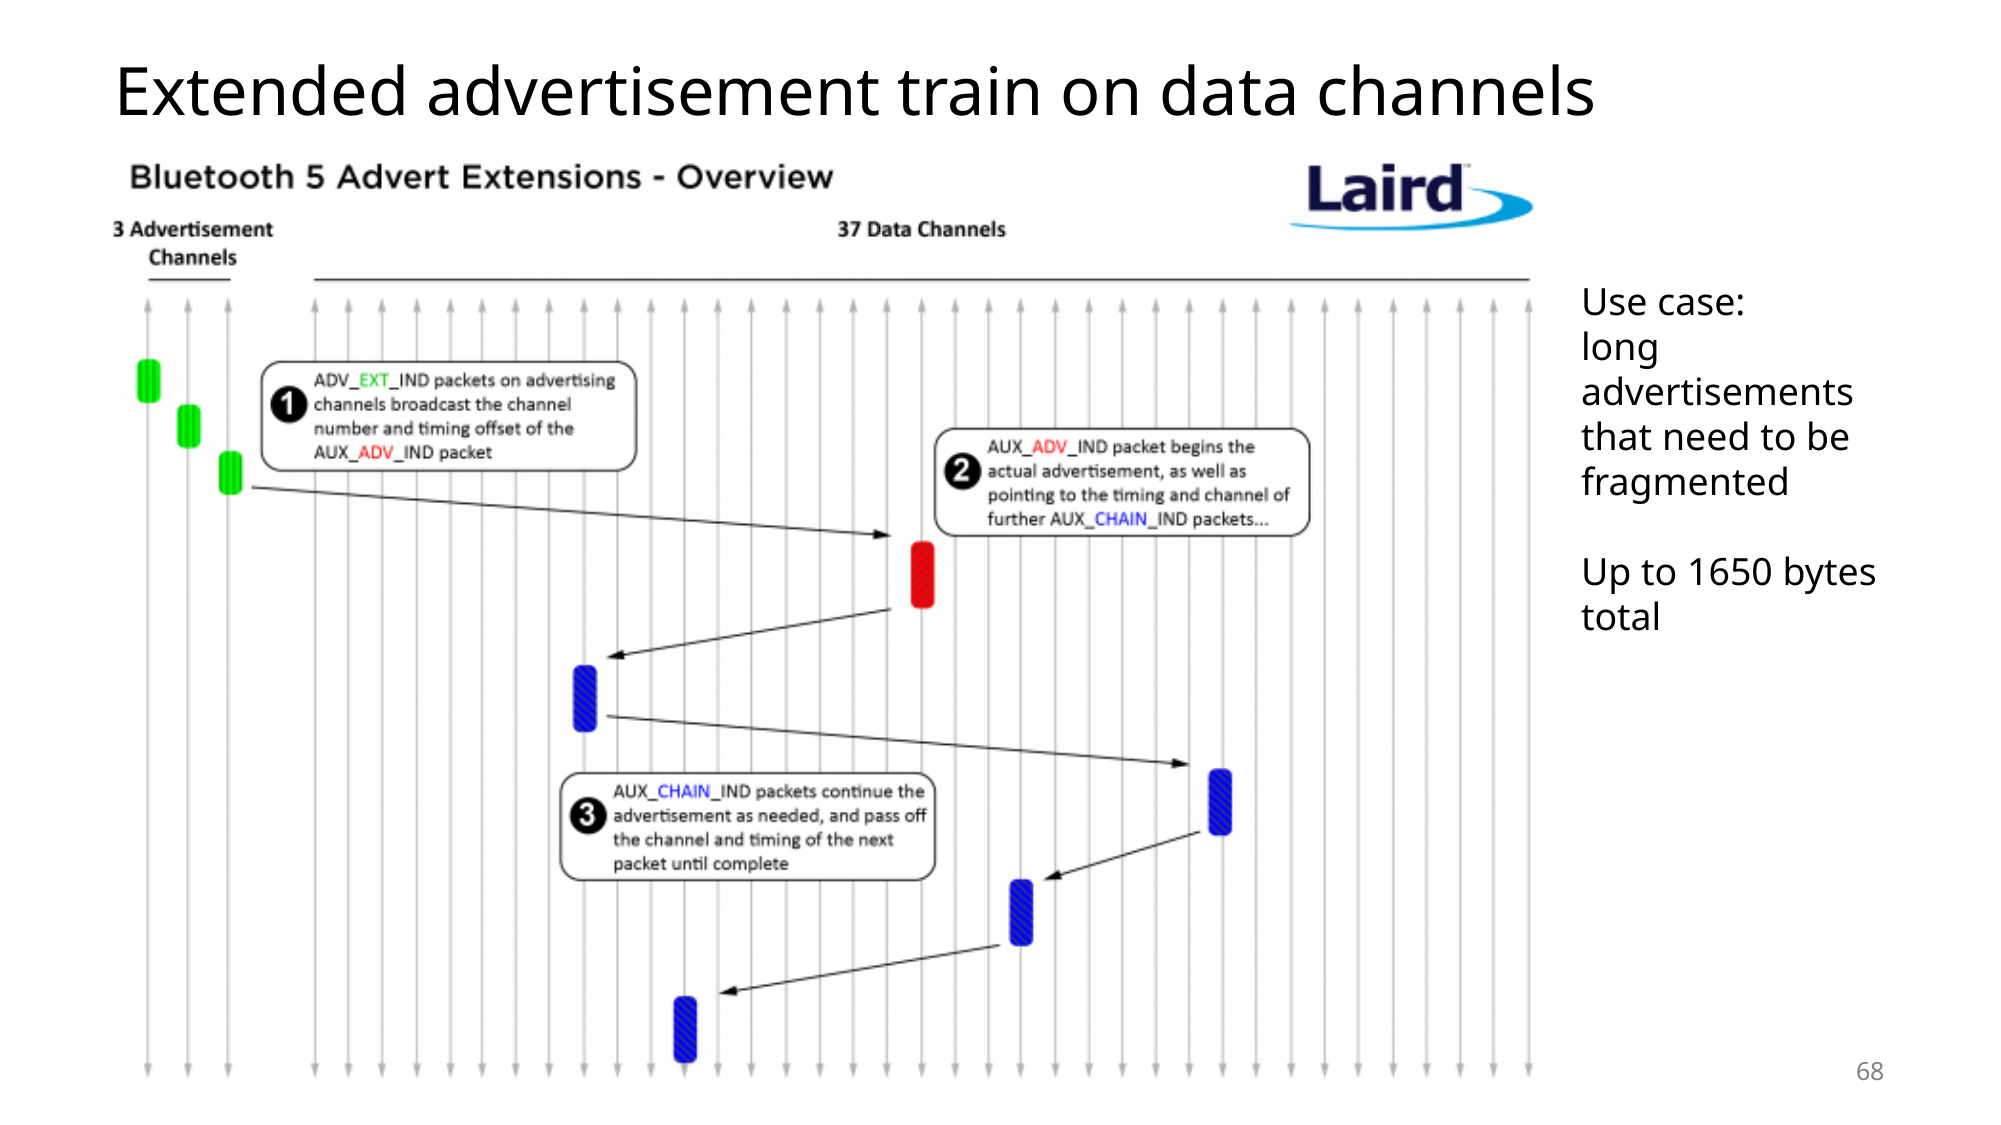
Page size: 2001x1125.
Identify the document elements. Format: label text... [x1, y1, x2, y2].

slide_number 68 [1749, 1042, 1900, 1103]
picture [99, 149, 1567, 1117]
title Extended advertisement train on data channels [99, 37, 1900, 150]
text_box Use case: long advertisements that need to be fragmented Up to 1650 bytes total [1567, 270, 1940, 646]
